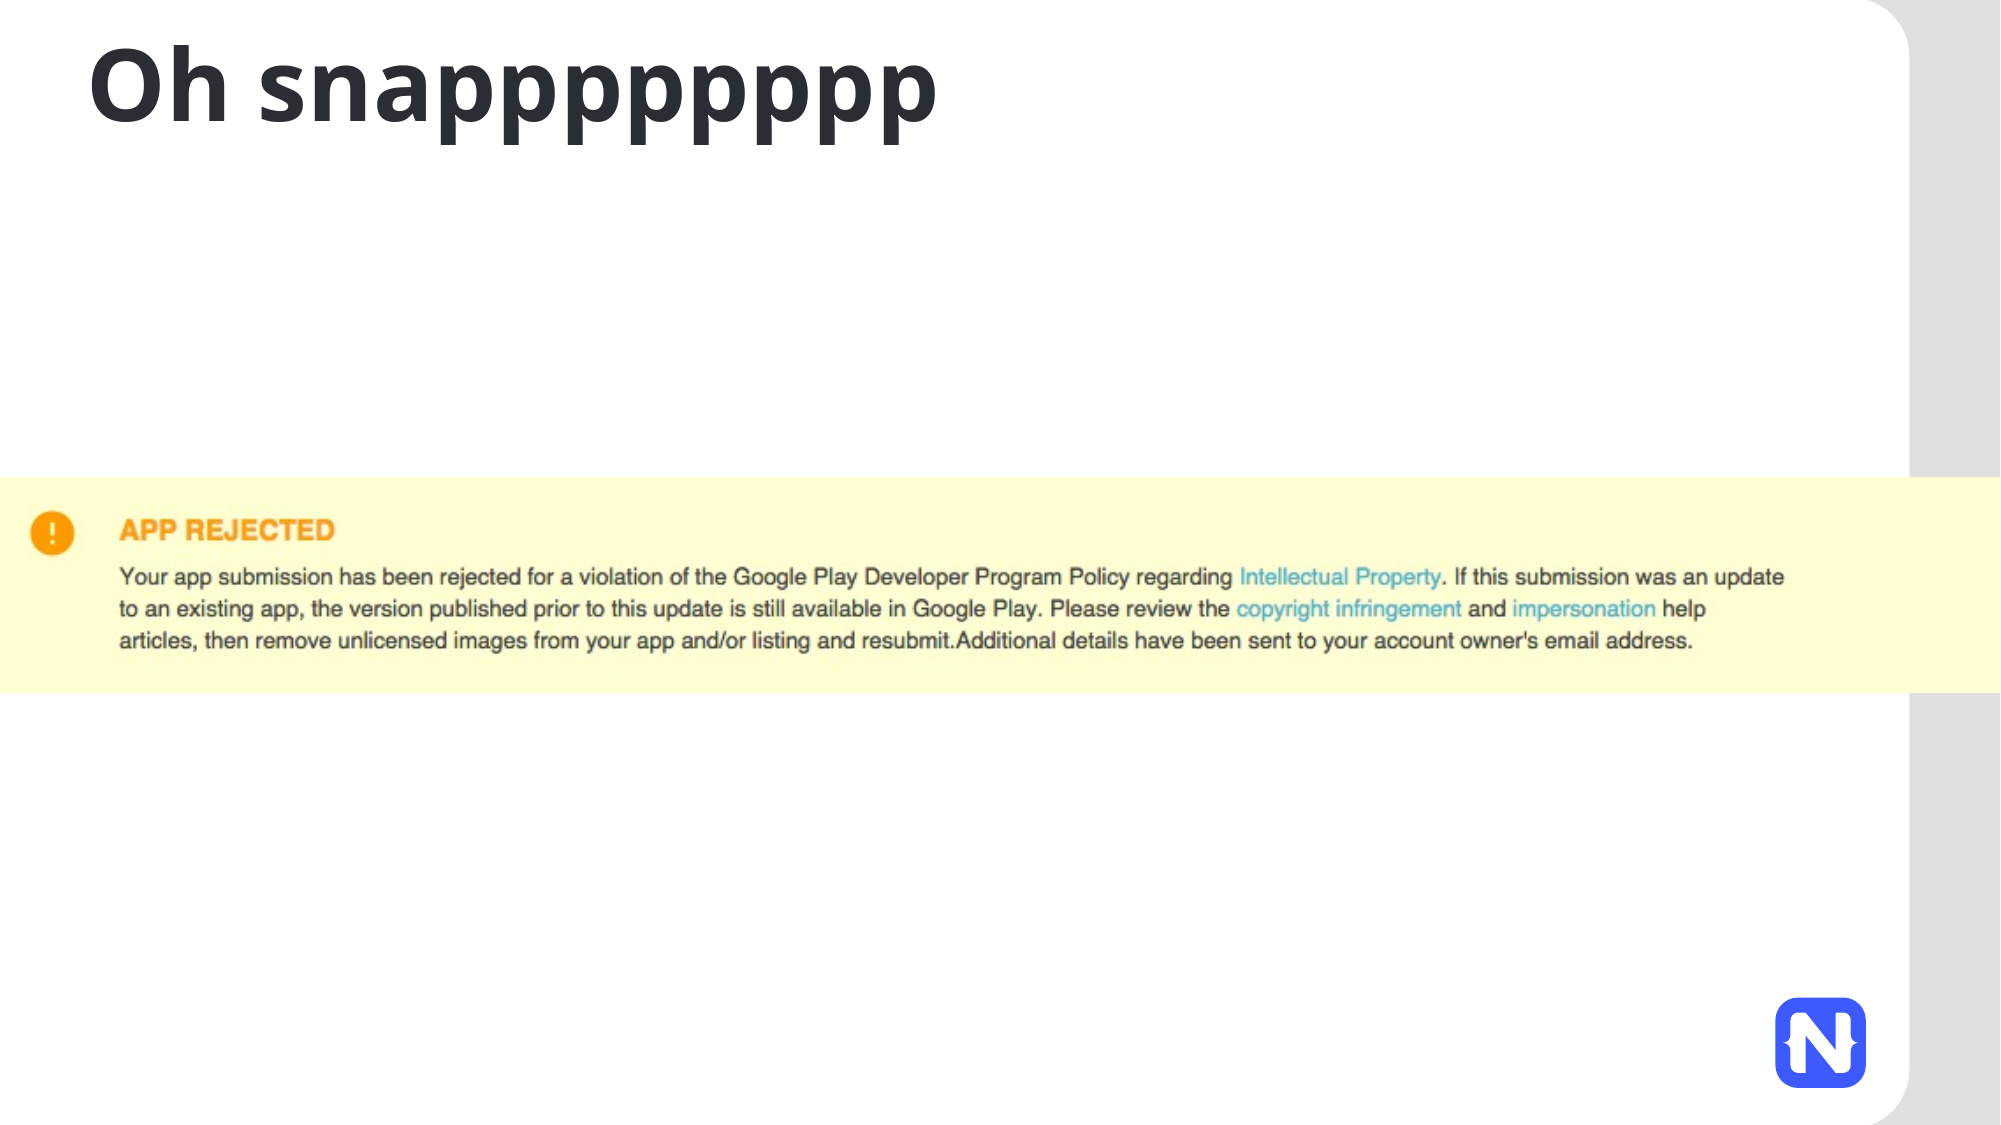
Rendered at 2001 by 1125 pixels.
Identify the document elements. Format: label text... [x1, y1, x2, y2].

picture [0, 477, 2000, 693]
title Oh snapppppppp [71, 44, 1932, 135]
